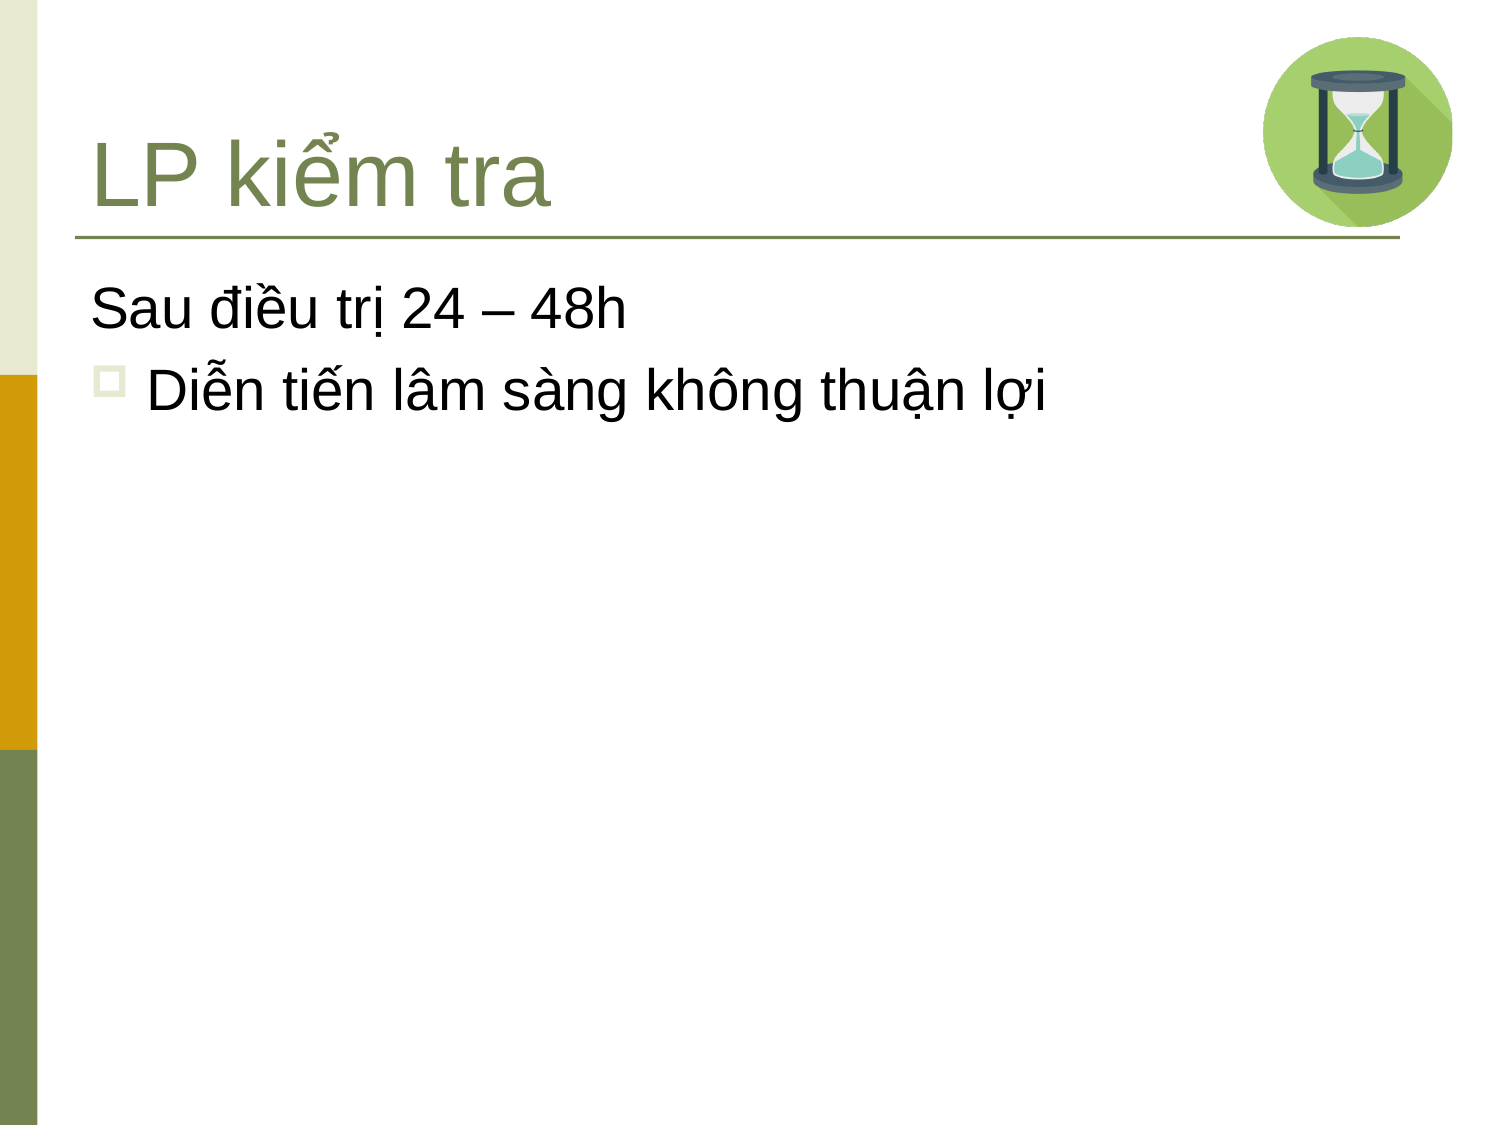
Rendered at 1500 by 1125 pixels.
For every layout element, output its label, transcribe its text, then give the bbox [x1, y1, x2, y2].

title LP kiểm tra [75, 45, 1425, 233]
list Sau điều trị 24 – 48h Diễn tiến lâm sàng không thuận lợi [75, 262, 1425, 1006]
picture [1263, 37, 1453, 227]
